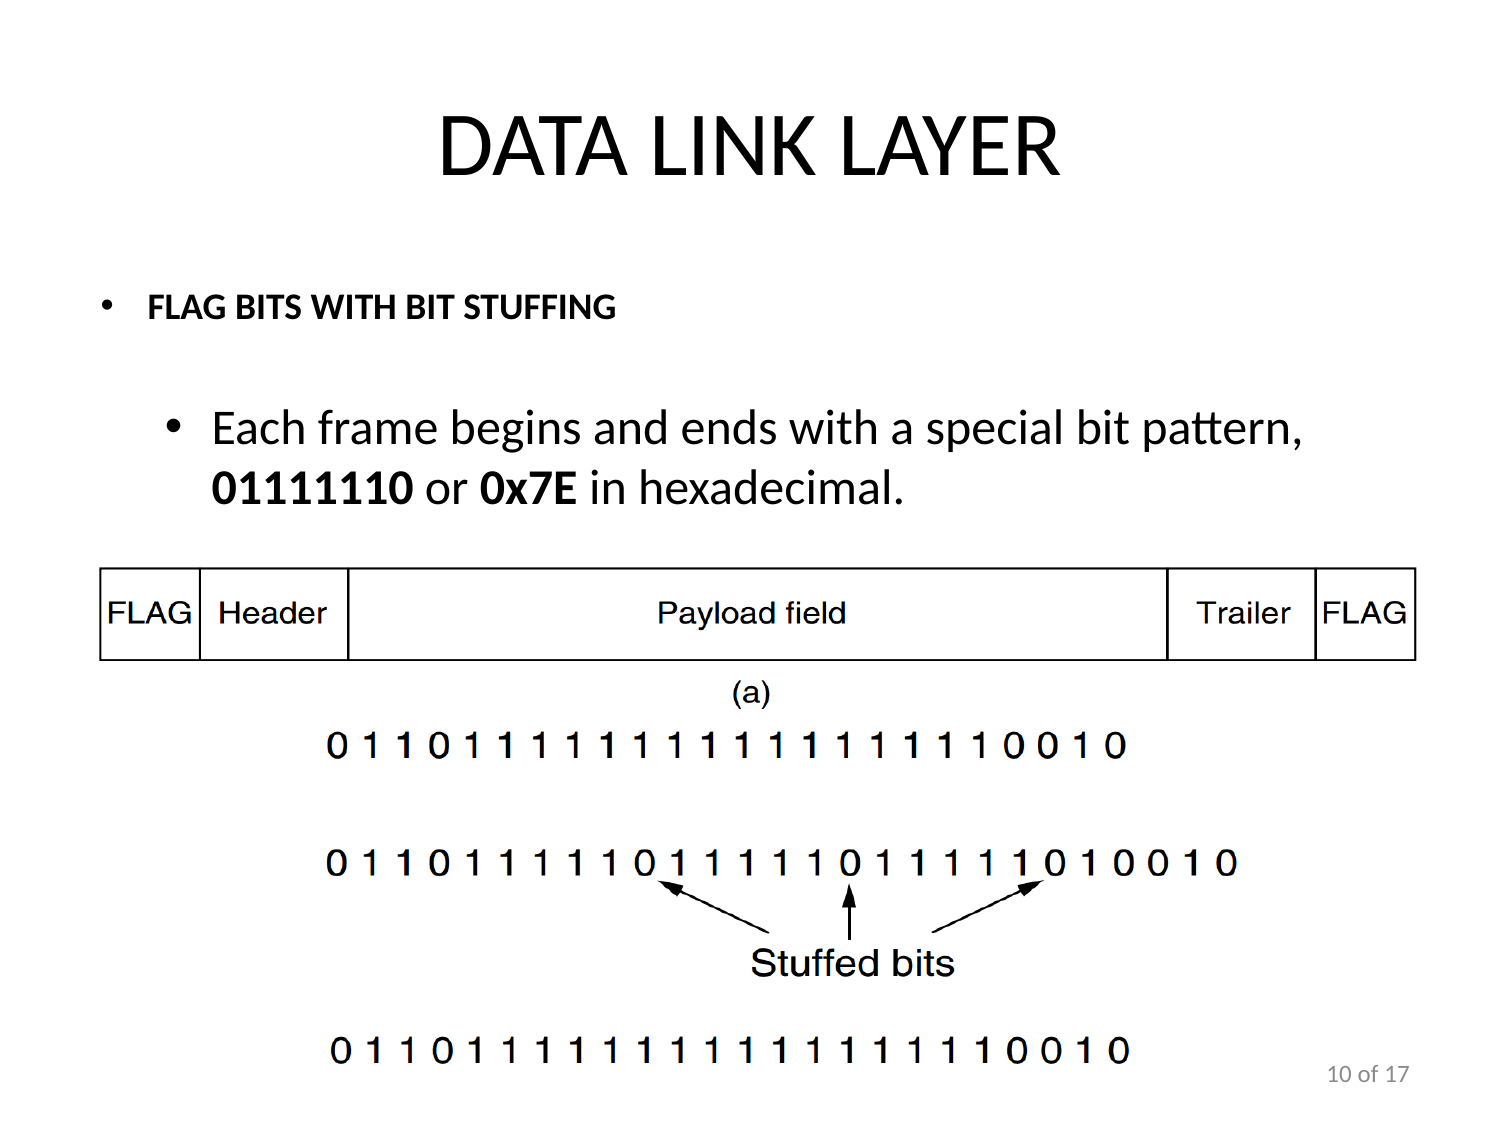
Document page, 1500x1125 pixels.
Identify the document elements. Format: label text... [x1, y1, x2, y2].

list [87, 546, 1438, 710]
text_box Flag bits with bit stuffing [85, 274, 632, 335]
text_box Each frame begins and ends with a special bit pattern, 01111110 or 0x7E in hexadecimal. [149, 387, 1425, 523]
picture [314, 708, 1261, 1112]
slide_number 10 of 17 [1265, 1042, 1425, 1103]
title Data Link Layer [75, 45, 1425, 233]
